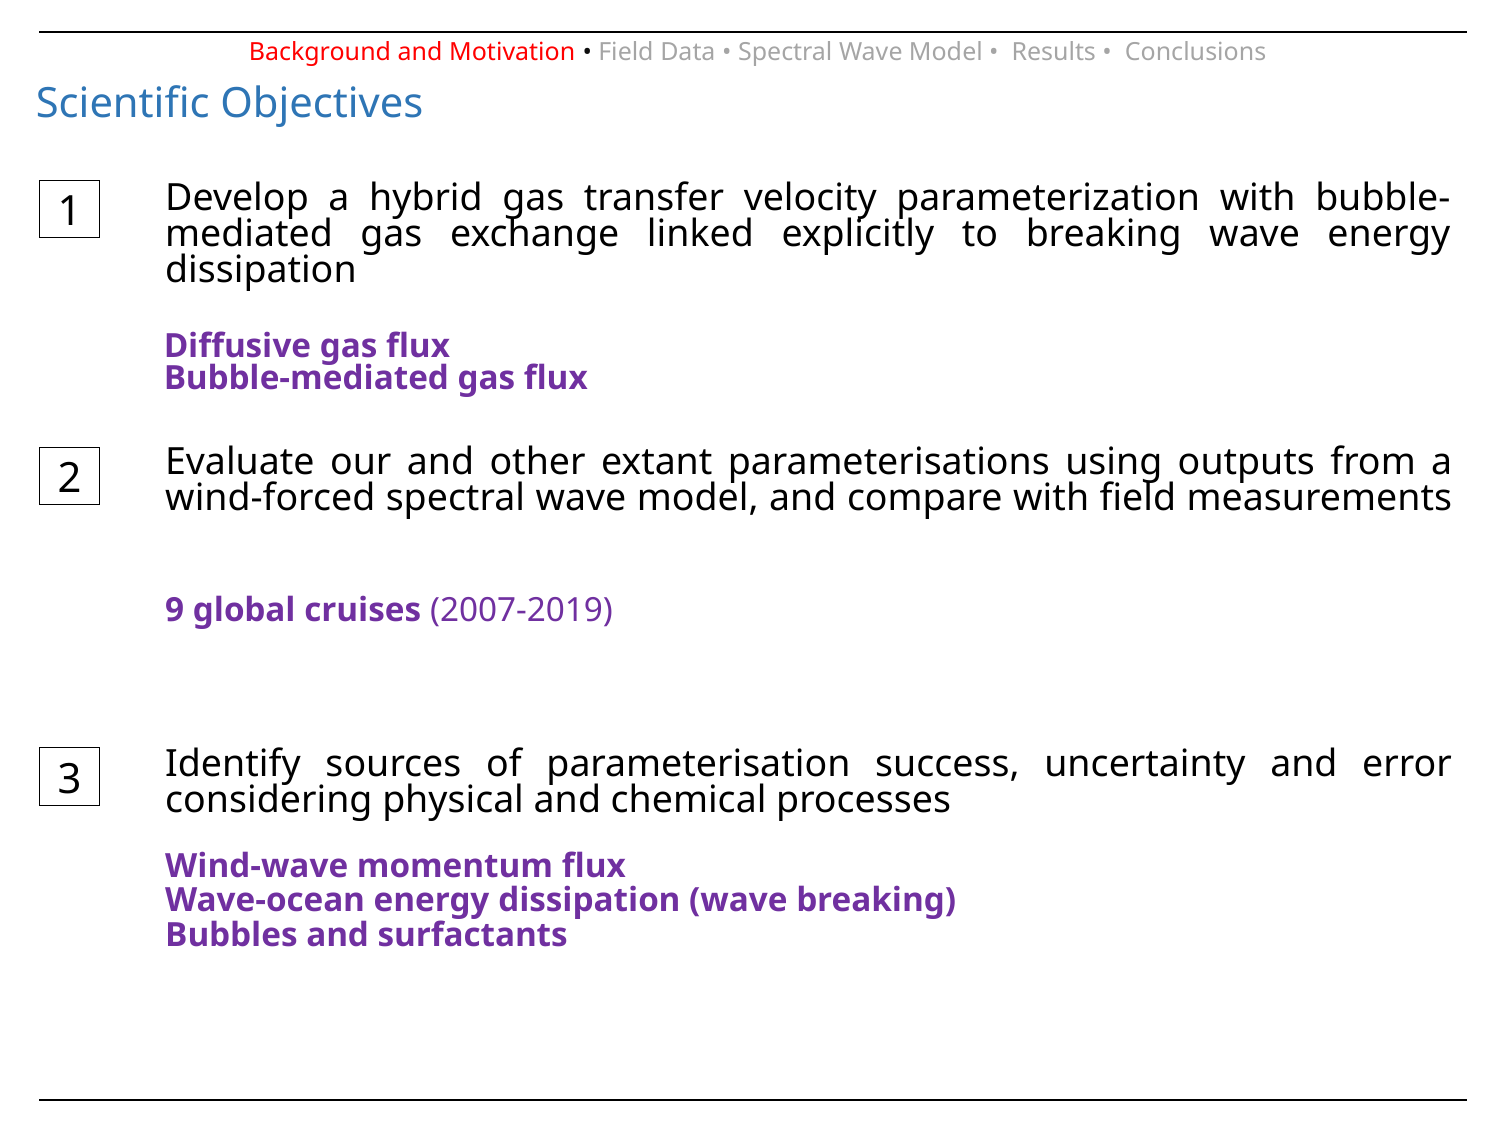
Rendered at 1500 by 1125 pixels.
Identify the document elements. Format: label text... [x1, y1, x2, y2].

text_box Wave-ocean energy dissipation (wave breaking) [150, 878, 1126, 914]
text_box Background and Motivation • Field Data • Spectral Wave Model • Results • Conclusions [20, 30, 1496, 75]
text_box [39, 447, 101, 507]
text_box Bubble-mediated gas flux [148, 357, 1125, 404]
text_box Wind-wave momentum flux [150, 844, 1126, 878]
text_box Diffusive gas flux [148, 324, 1125, 357]
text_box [39, 168, 1467, 303]
text_box Bubbles and surfactants [150, 914, 1126, 961]
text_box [39, 747, 101, 807]
text_box Identify sources of parameterisation success, uncertainty and error considering physical and chemical processes [150, 740, 1469, 827]
text_box 9 global cruises (2007-2019) [150, 589, 1126, 636]
text_box Evaluate our and other extant parameterisations using outputs from a wind-forced spectral wave model, and compare with field measurements [150, 437, 1469, 572]
title Scientific Objectives [20, 81, 1449, 128]
